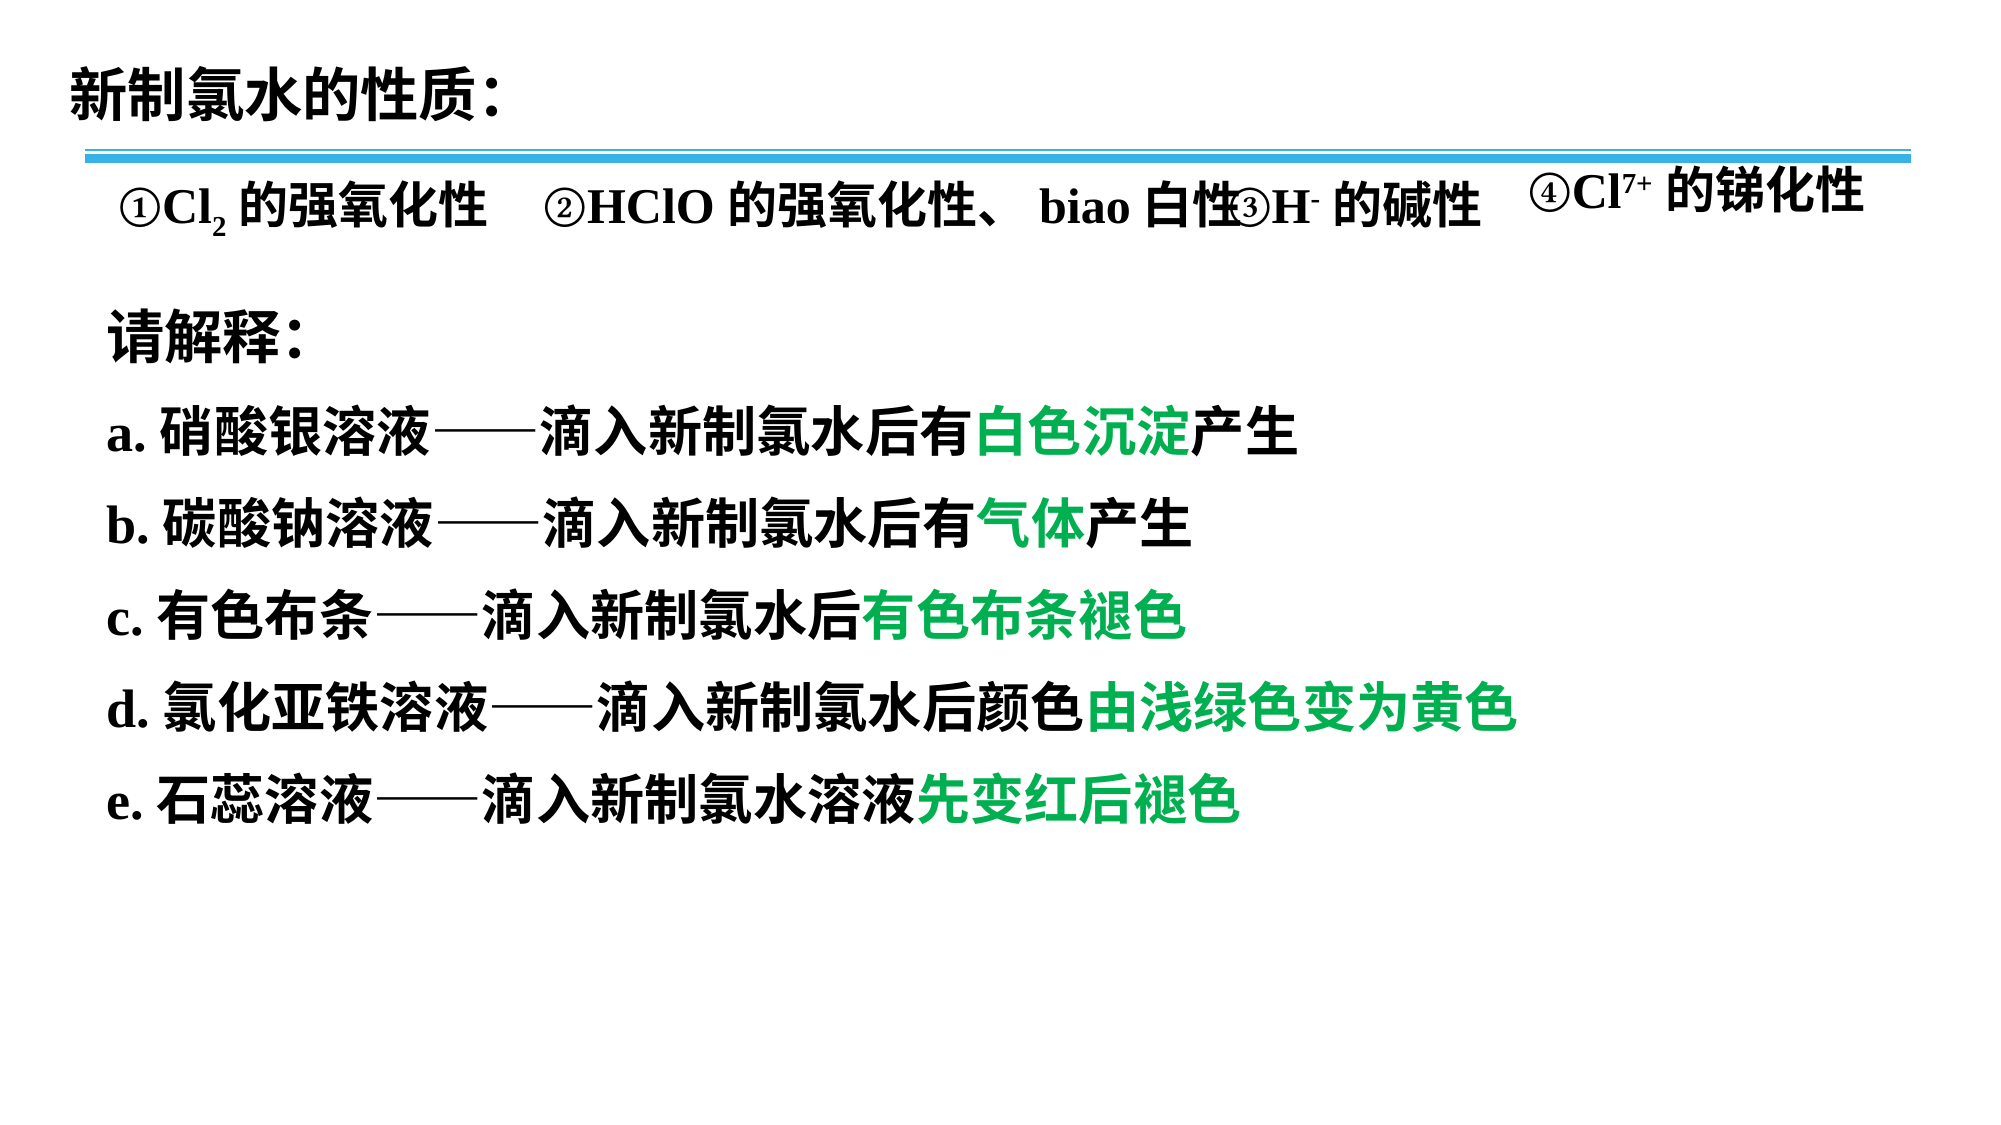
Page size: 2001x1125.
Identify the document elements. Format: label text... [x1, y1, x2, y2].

text_box ④Cl7+的锑化性 [1513, 151, 1972, 227]
text_box 新制氯水的性质： [49, 48, 556, 138]
text_box ①Cl2的强氧化性 [103, 166, 692, 250]
text_box ②HClO的强氧化性、biao白性 [528, 166, 1213, 242]
text_box ③H-的碱性 [1213, 166, 1639, 242]
text_box 请解释： a.硝酸银溶液——滴入新制氯水后有白色沉淀产生 b.碳酸钠溶液——滴入新制氯水后有气体产生 c.有色布条——滴入新制氯水后有色布条褪色 d.氯化亚铁溶液——滴入新制氯水后颜色由浅绿色变为黄色 e.石蕊溶液——滴入新制氯水溶液先变红后褪色 [91, 292, 1547, 838]
